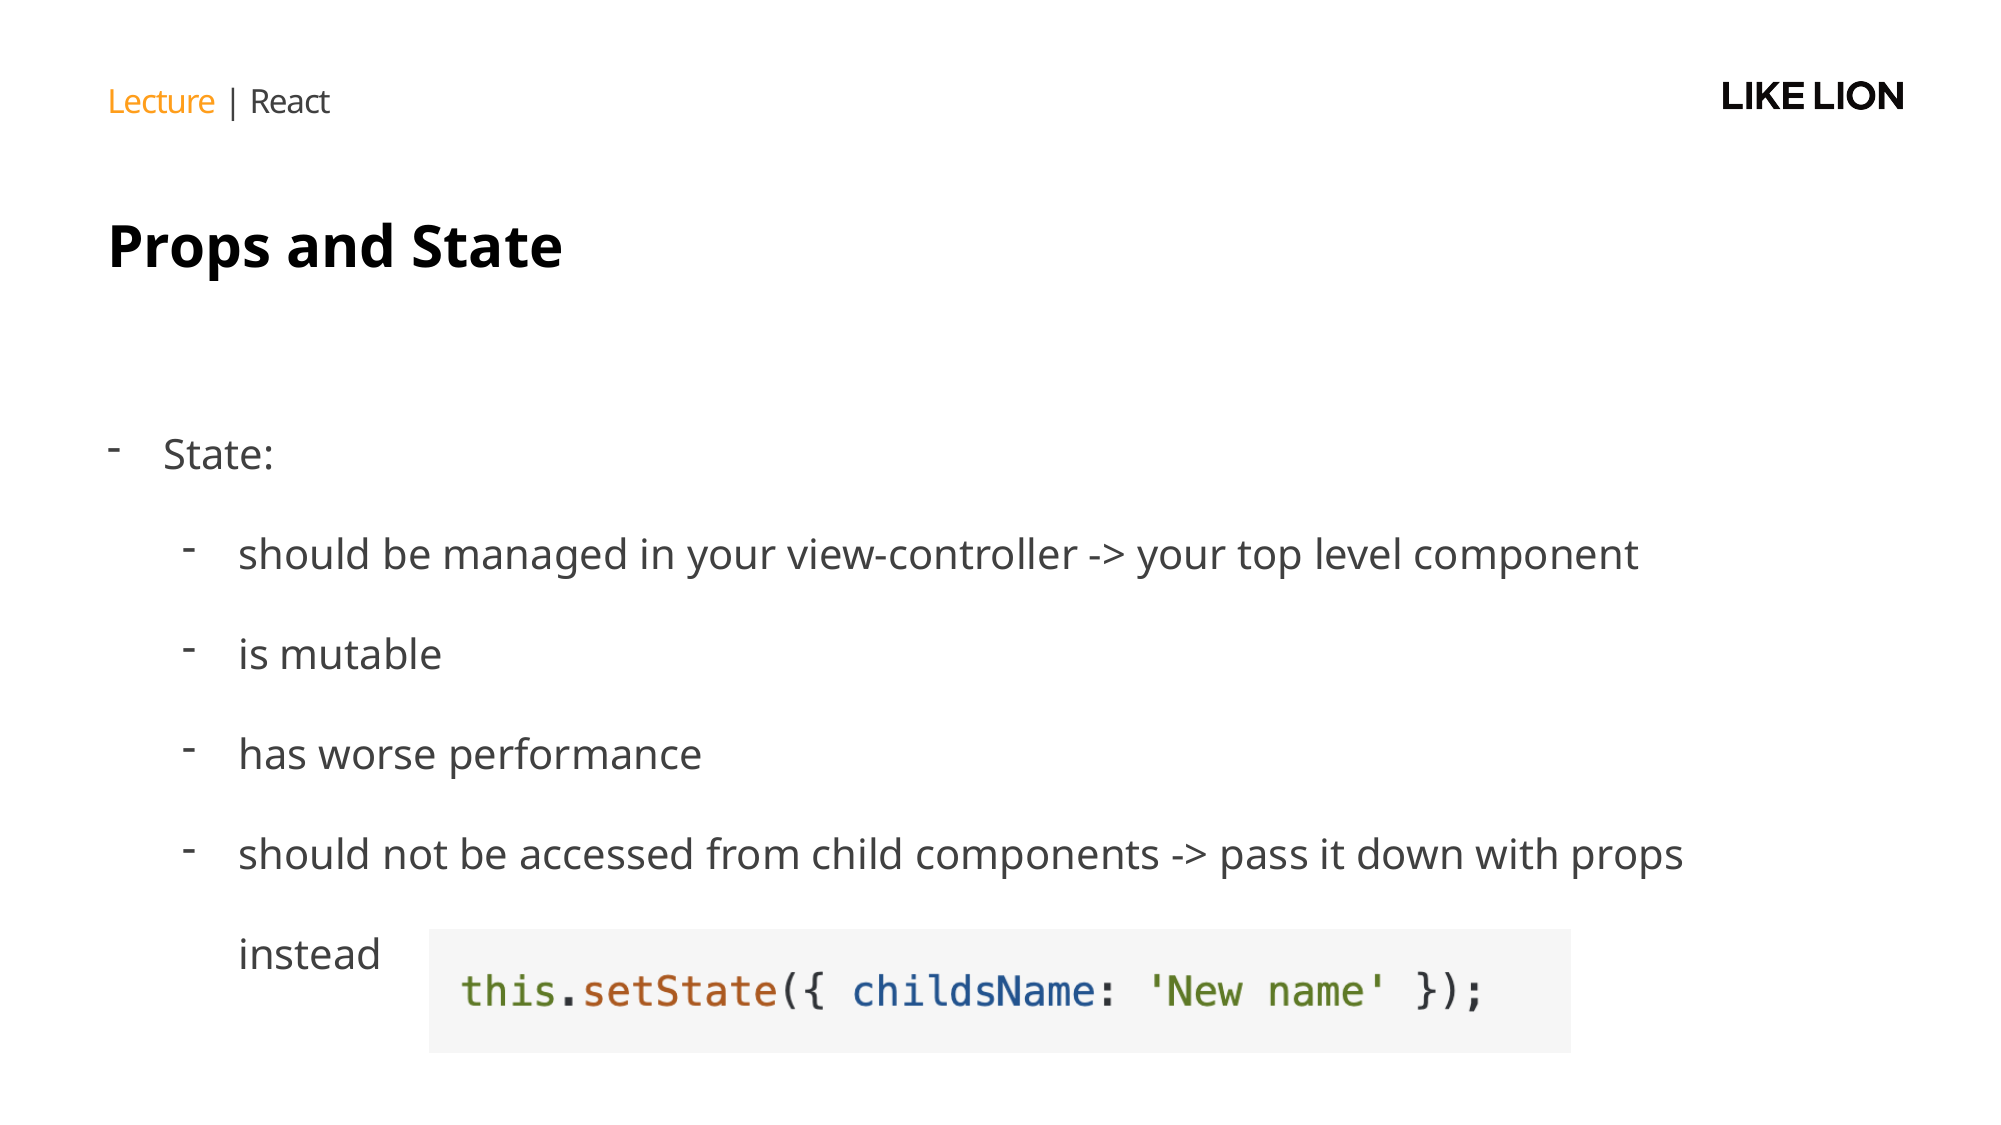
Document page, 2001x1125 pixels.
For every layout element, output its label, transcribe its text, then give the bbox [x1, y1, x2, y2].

text_box Props and State [92, 202, 1491, 297]
text_box Lecture | React [92, 72, 866, 128]
picture [429, 929, 1571, 1053]
text_box State: should be managed in your view-controller -> your top level component is mutable has worse performance should not be accessed from child components -> pass it down with props instead [92, 370, 1853, 986]
picture [1723, 81, 1903, 110]
